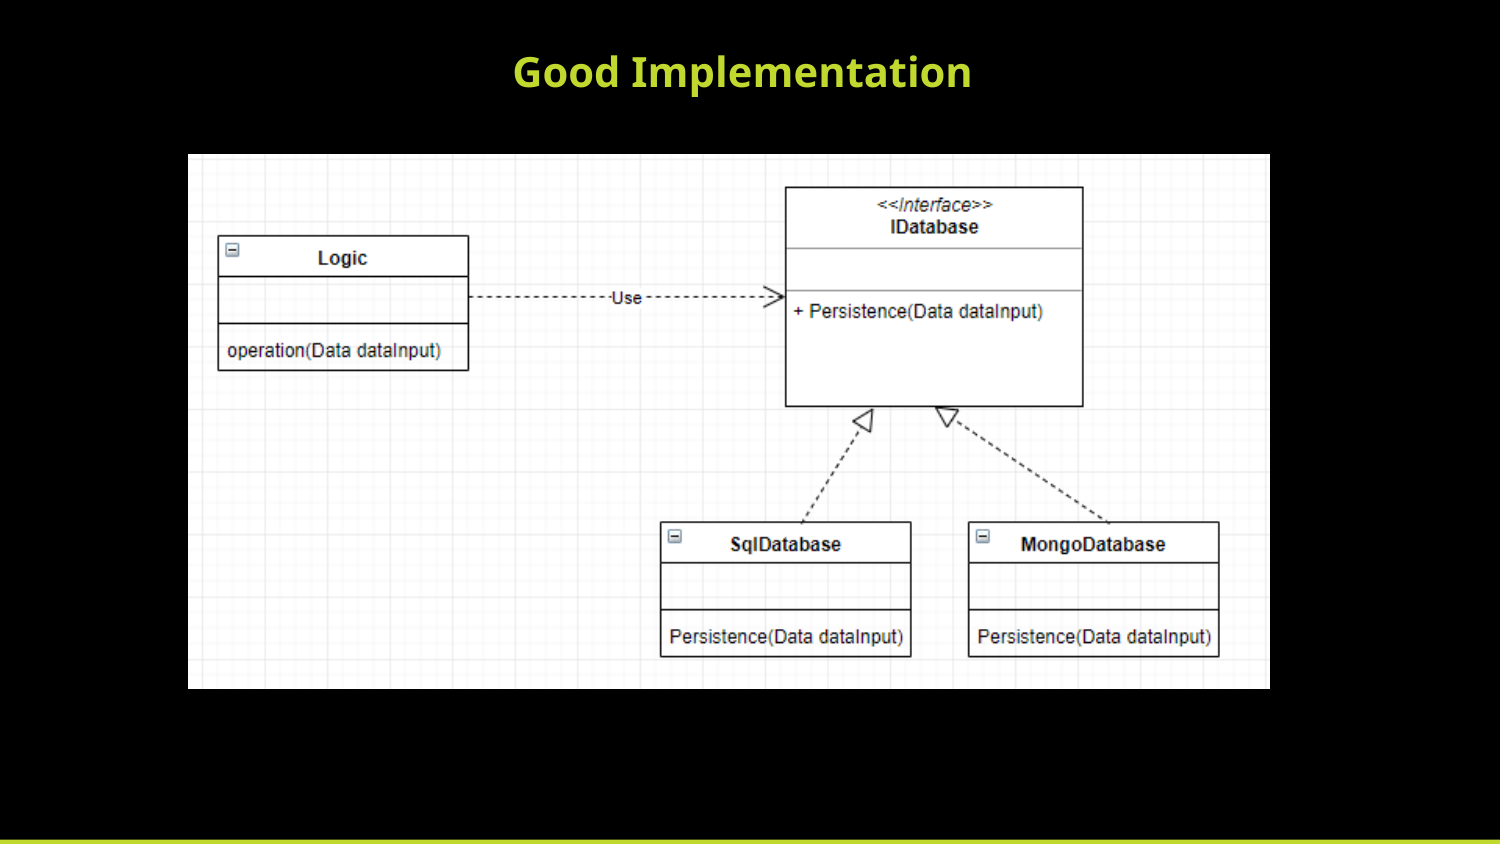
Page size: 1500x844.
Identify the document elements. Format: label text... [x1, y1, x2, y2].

picture [188, 154, 1271, 690]
text_box Good Implementation [0, 30, 1497, 136]
text_box [58, 401, 1323, 801]
text_box [0, 839, 1500, 844]
